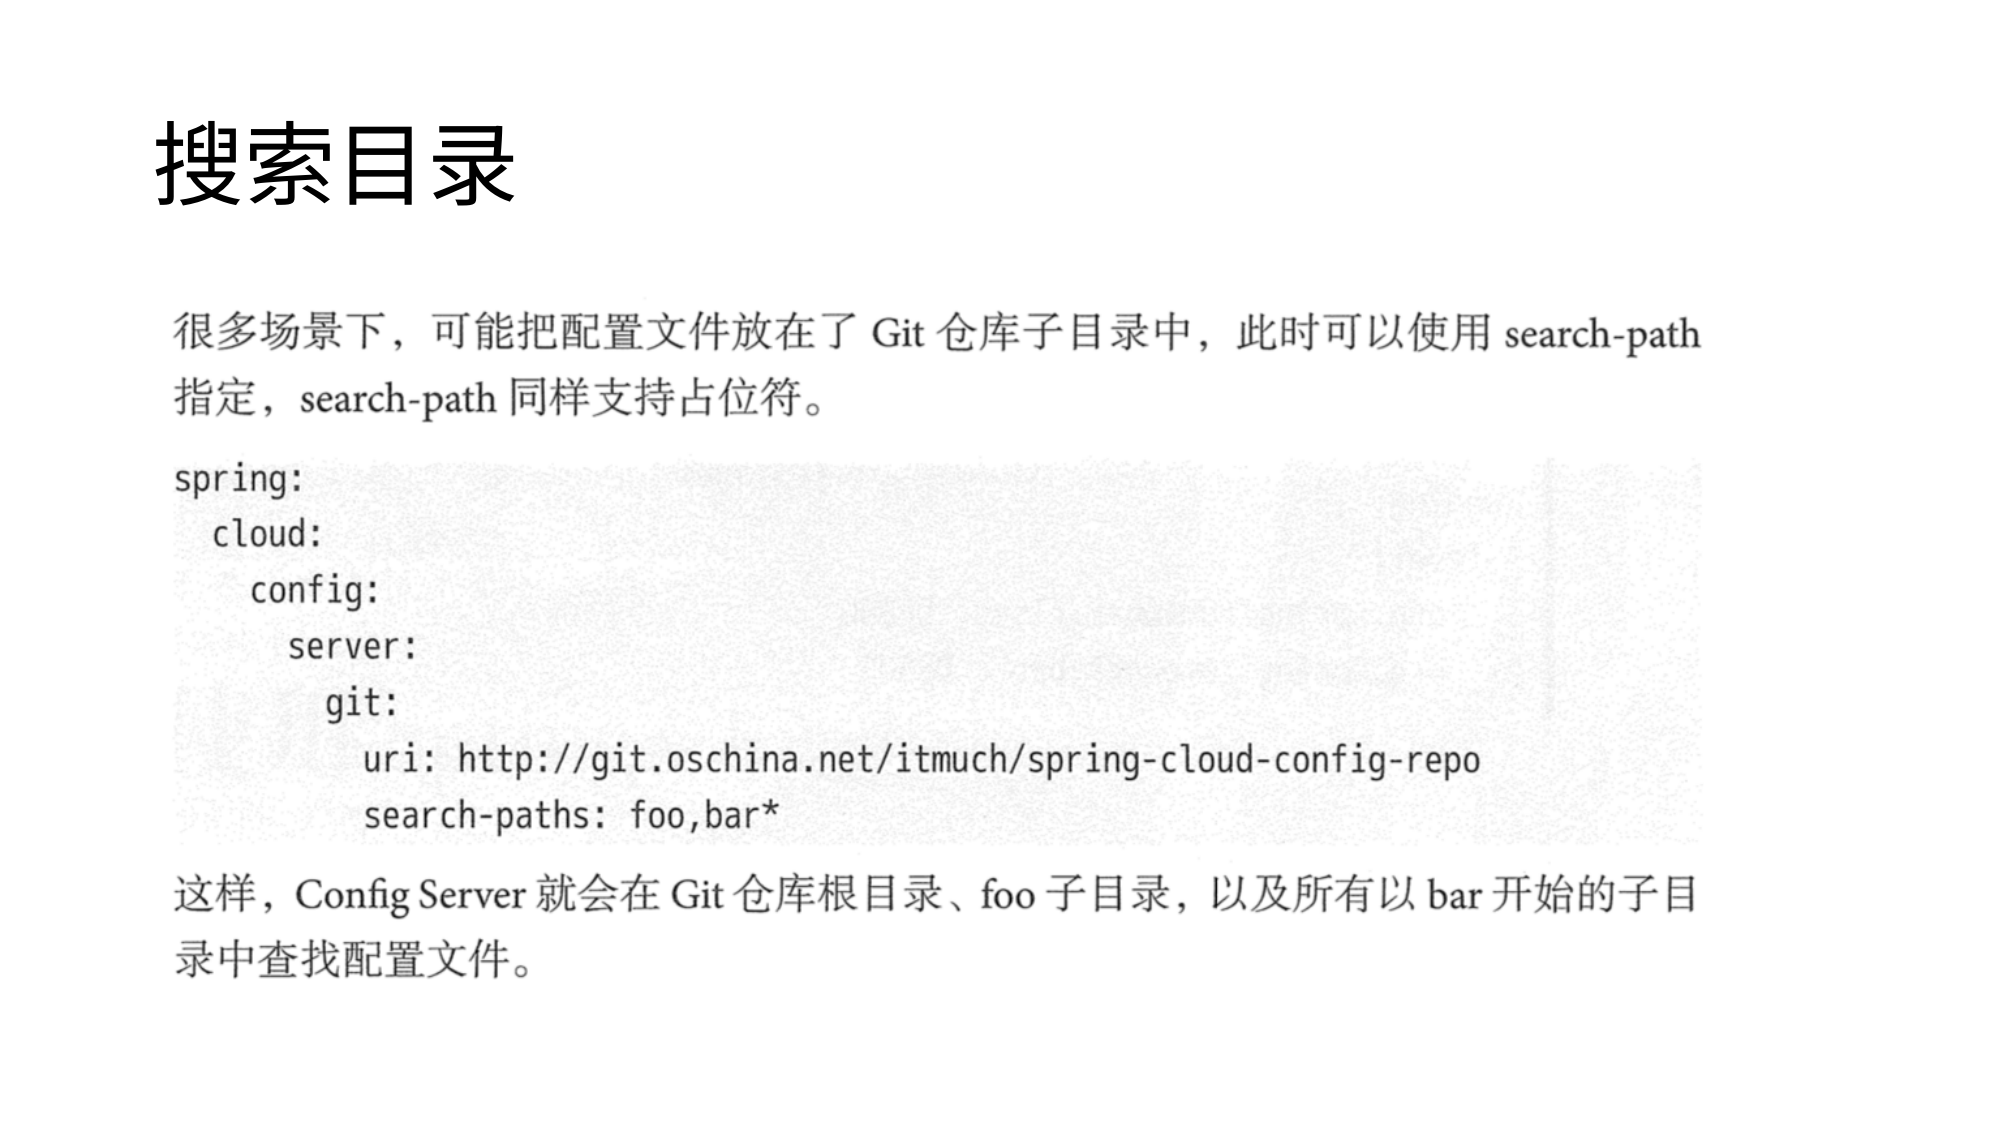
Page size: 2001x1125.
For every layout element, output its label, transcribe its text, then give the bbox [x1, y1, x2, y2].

title 搜索目录 [137, 59, 1863, 278]
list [137, 277, 1792, 1002]
